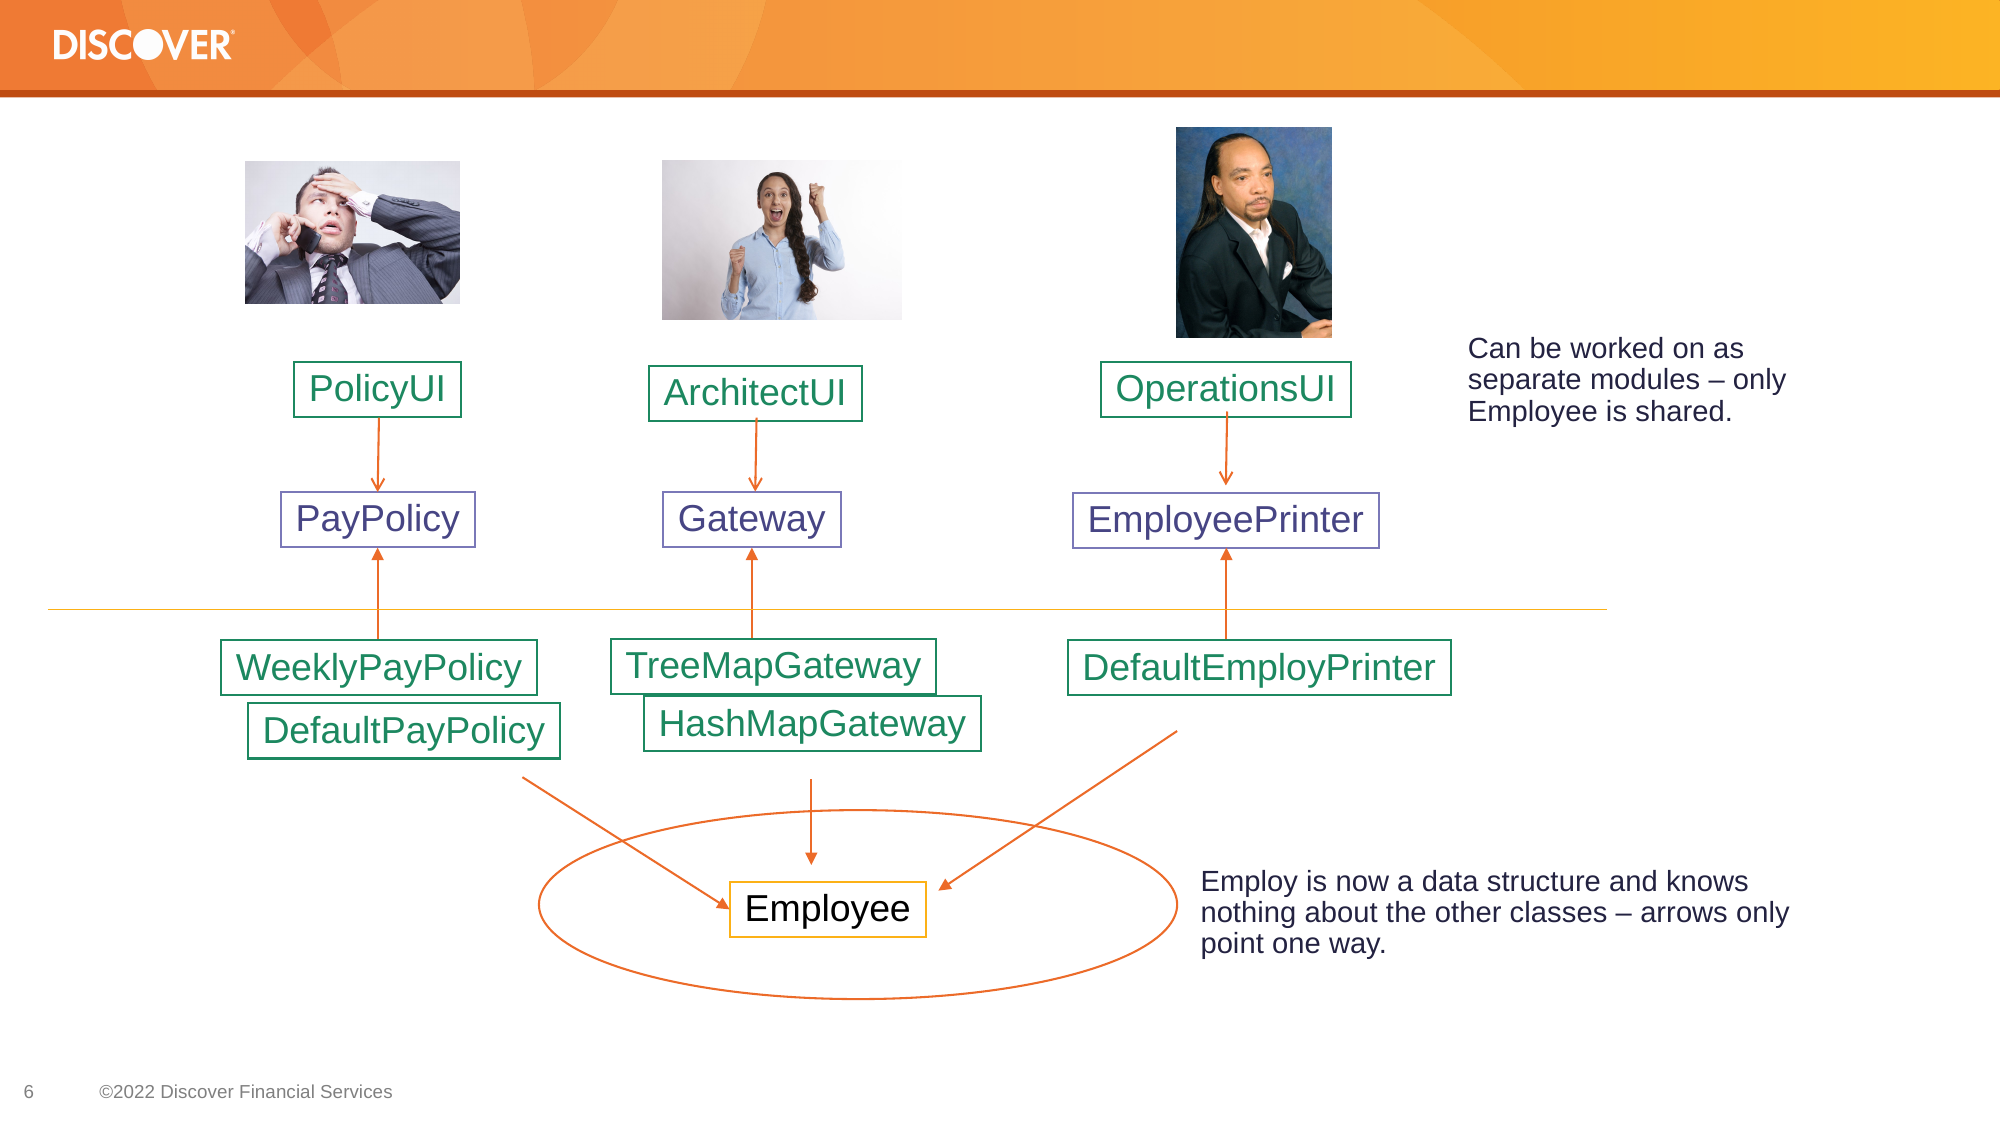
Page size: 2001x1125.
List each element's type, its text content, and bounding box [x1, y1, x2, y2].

picture [1176, 127, 1332, 338]
text_box Can be worked on as separate modules – only Employee is shared. [1453, 326, 1869, 436]
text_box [522, 777, 729, 910]
text_box HashMapGateway [643, 695, 982, 752]
text_box [538, 809, 1179, 1001]
picture [245, 161, 460, 304]
text_box EmployeePrinter [1072, 492, 1380, 549]
text_box DefaultPayPolicy [247, 702, 561, 760]
text_box PolicyUI [293, 361, 462, 418]
text_box OperationsUI [1100, 361, 1352, 418]
text_box PayPolicy [280, 491, 476, 548]
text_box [938, 731, 1178, 891]
text_box ArchitectUI [648, 365, 863, 422]
text_box DefaultEmployPrinter [1067, 639, 1452, 696]
text_box Gateway [662, 491, 842, 548]
text_box Employ is now a data structure and knows nothing about the other classes – arrows only point one way. [1185, 858, 1824, 968]
text_box WeeklyPayPolicy [220, 639, 538, 696]
picture [662, 160, 902, 320]
picture [0, 0, 1795, 90]
text_box TreeMapGateway [610, 638, 937, 695]
